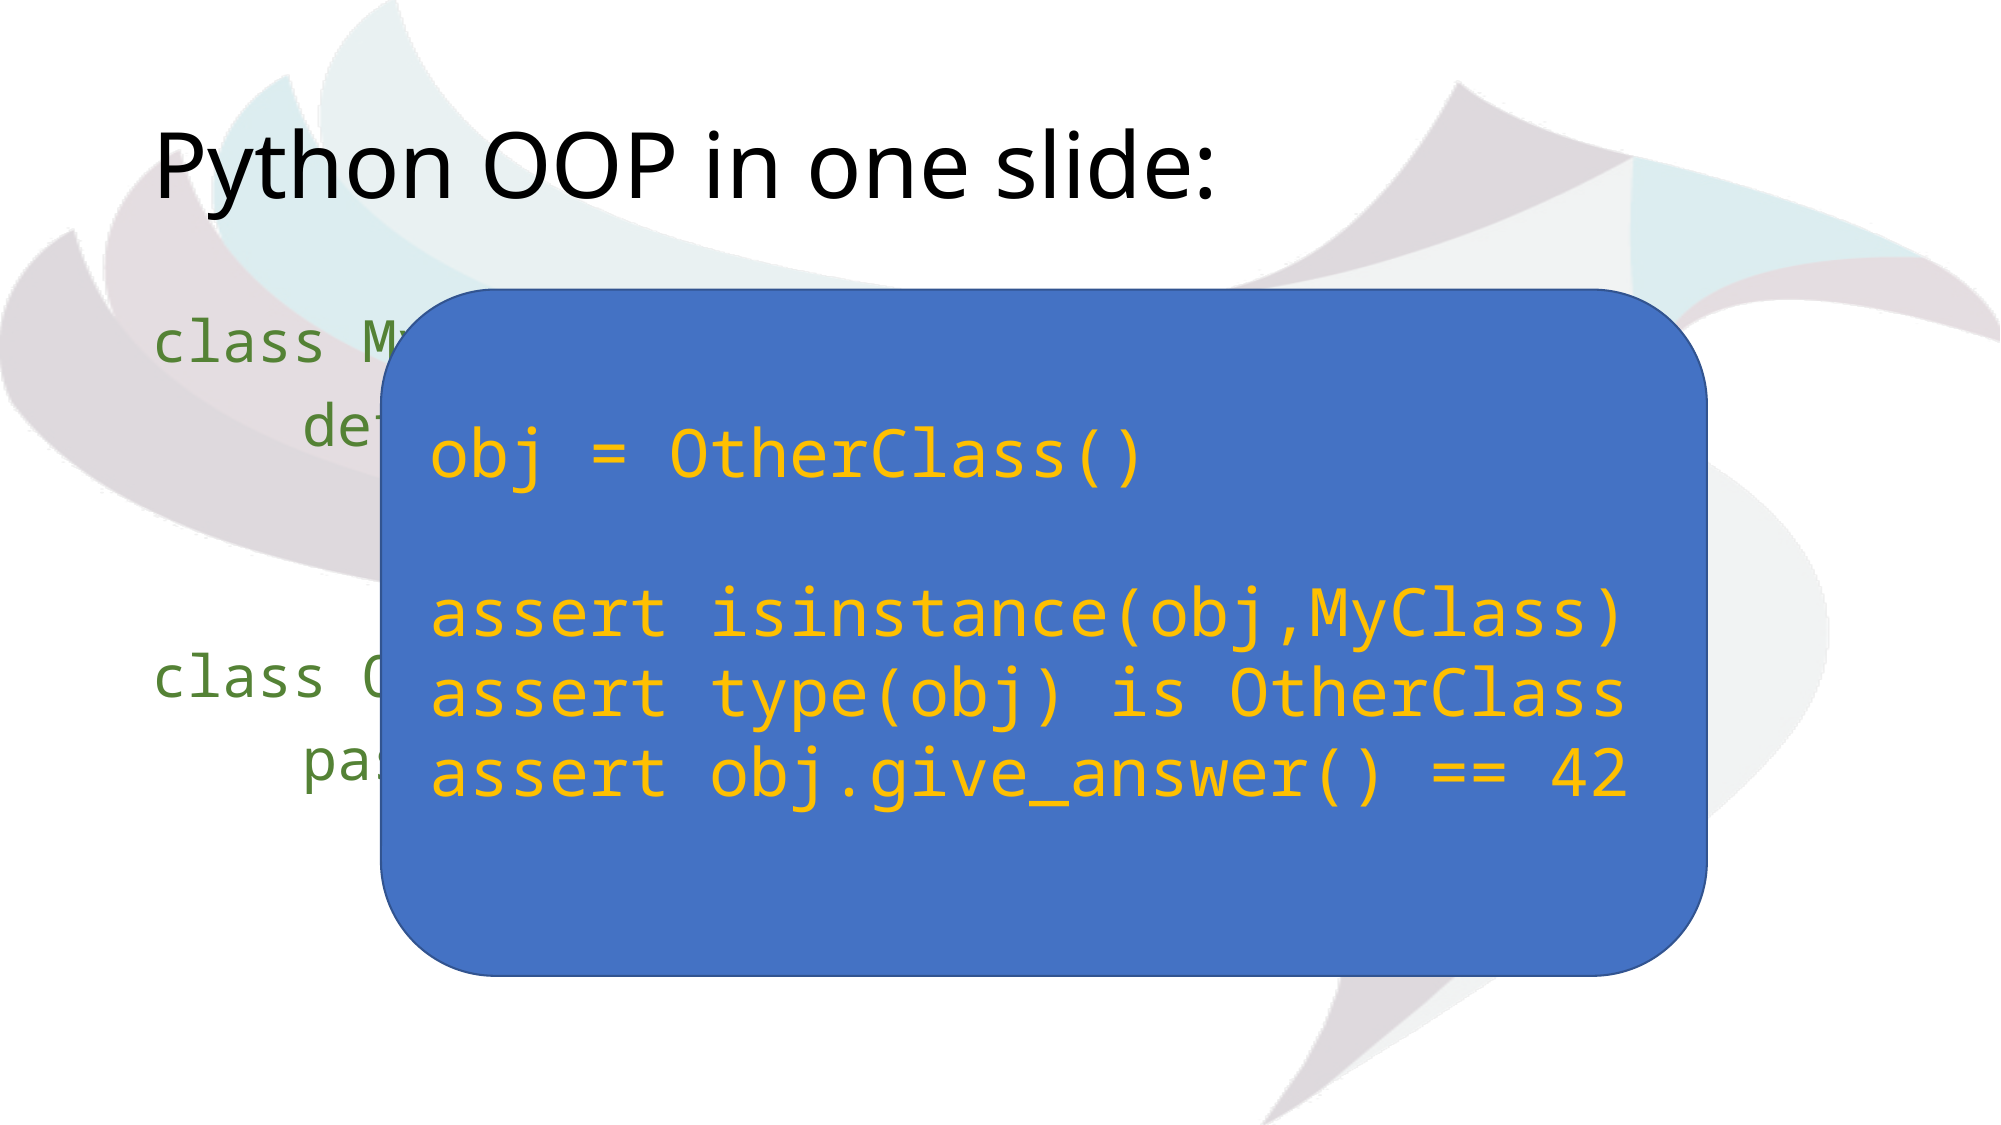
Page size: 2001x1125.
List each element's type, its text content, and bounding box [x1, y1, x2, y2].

list class MyClass: def give_answer(self): return 42 class OtherClass(MyClass): pass [137, 304, 1863, 1019]
title Python OOP in one slide: [137, 59, 1863, 278]
text_box obj = OtherClass() assert isinstance(obj,MyClass) assert type(obj) is OtherClass assert obj.give_answer() == 42 [379, 288, 1708, 977]
